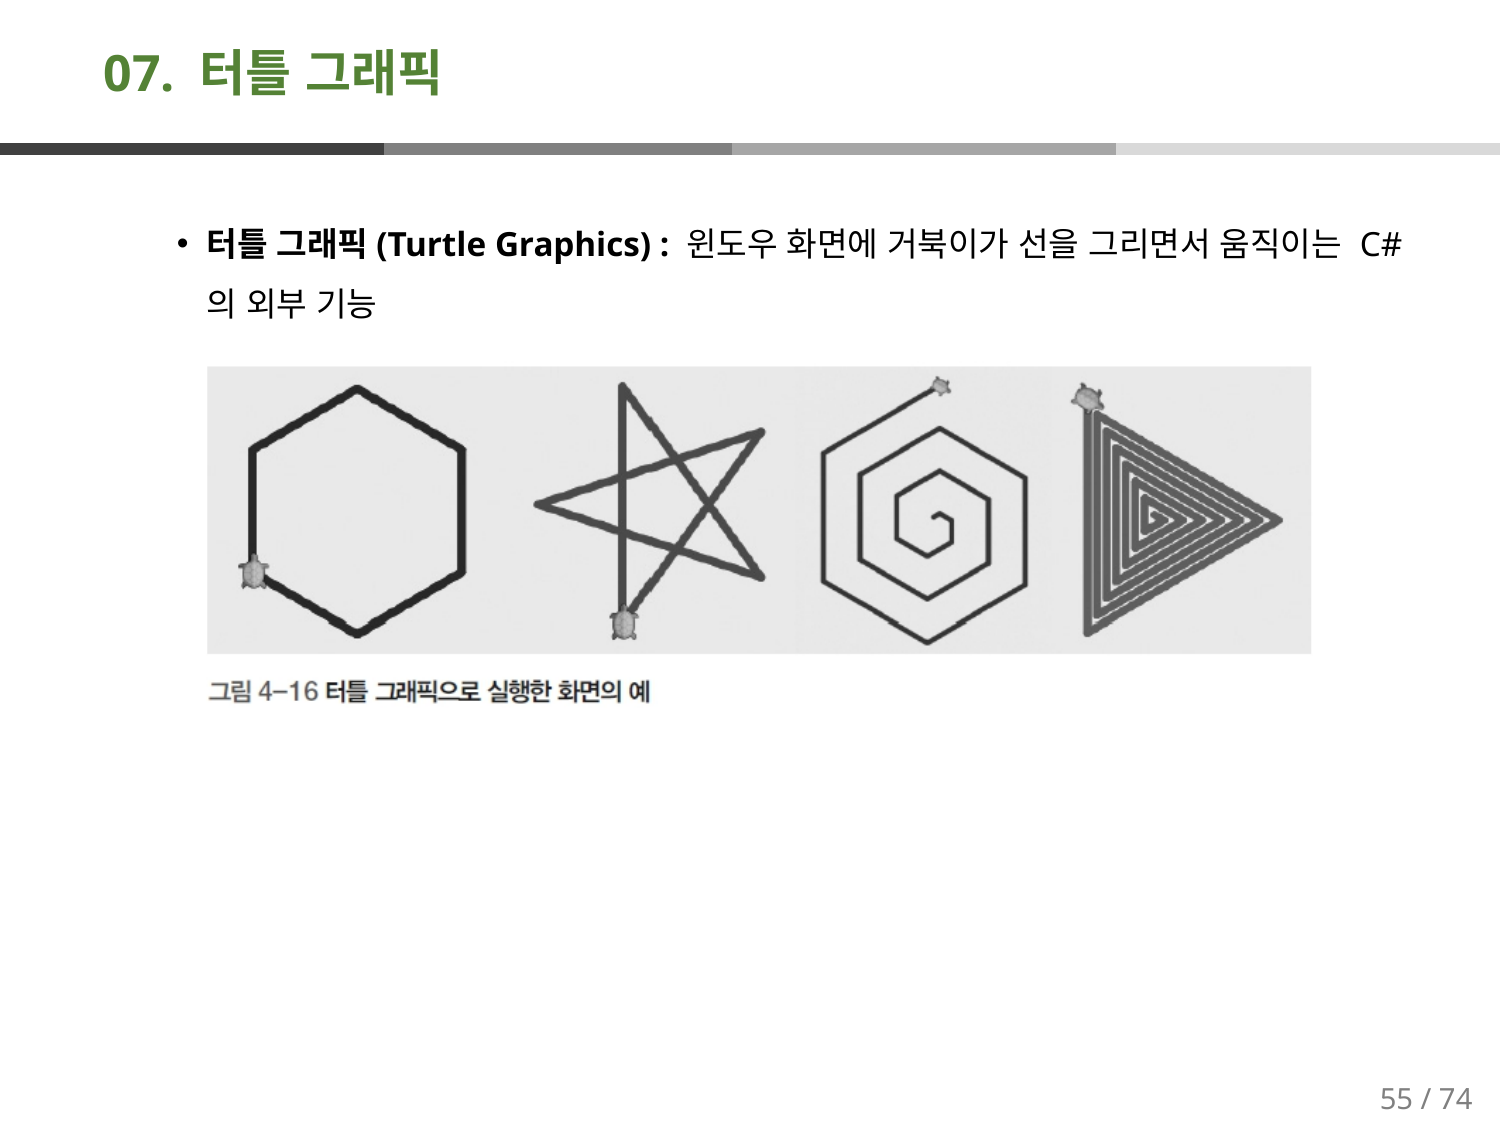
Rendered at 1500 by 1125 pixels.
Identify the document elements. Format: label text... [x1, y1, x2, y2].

title 07. 터틀 그래픽 [88, 30, 1400, 121]
list 터틀 그래픽(Turtle Graphics) : 윈도우 화면에 거북이가 선을 그리면서 움직이는 C#의 외부 기능 [88, 196, 1424, 1125]
picture [206, 361, 1317, 708]
